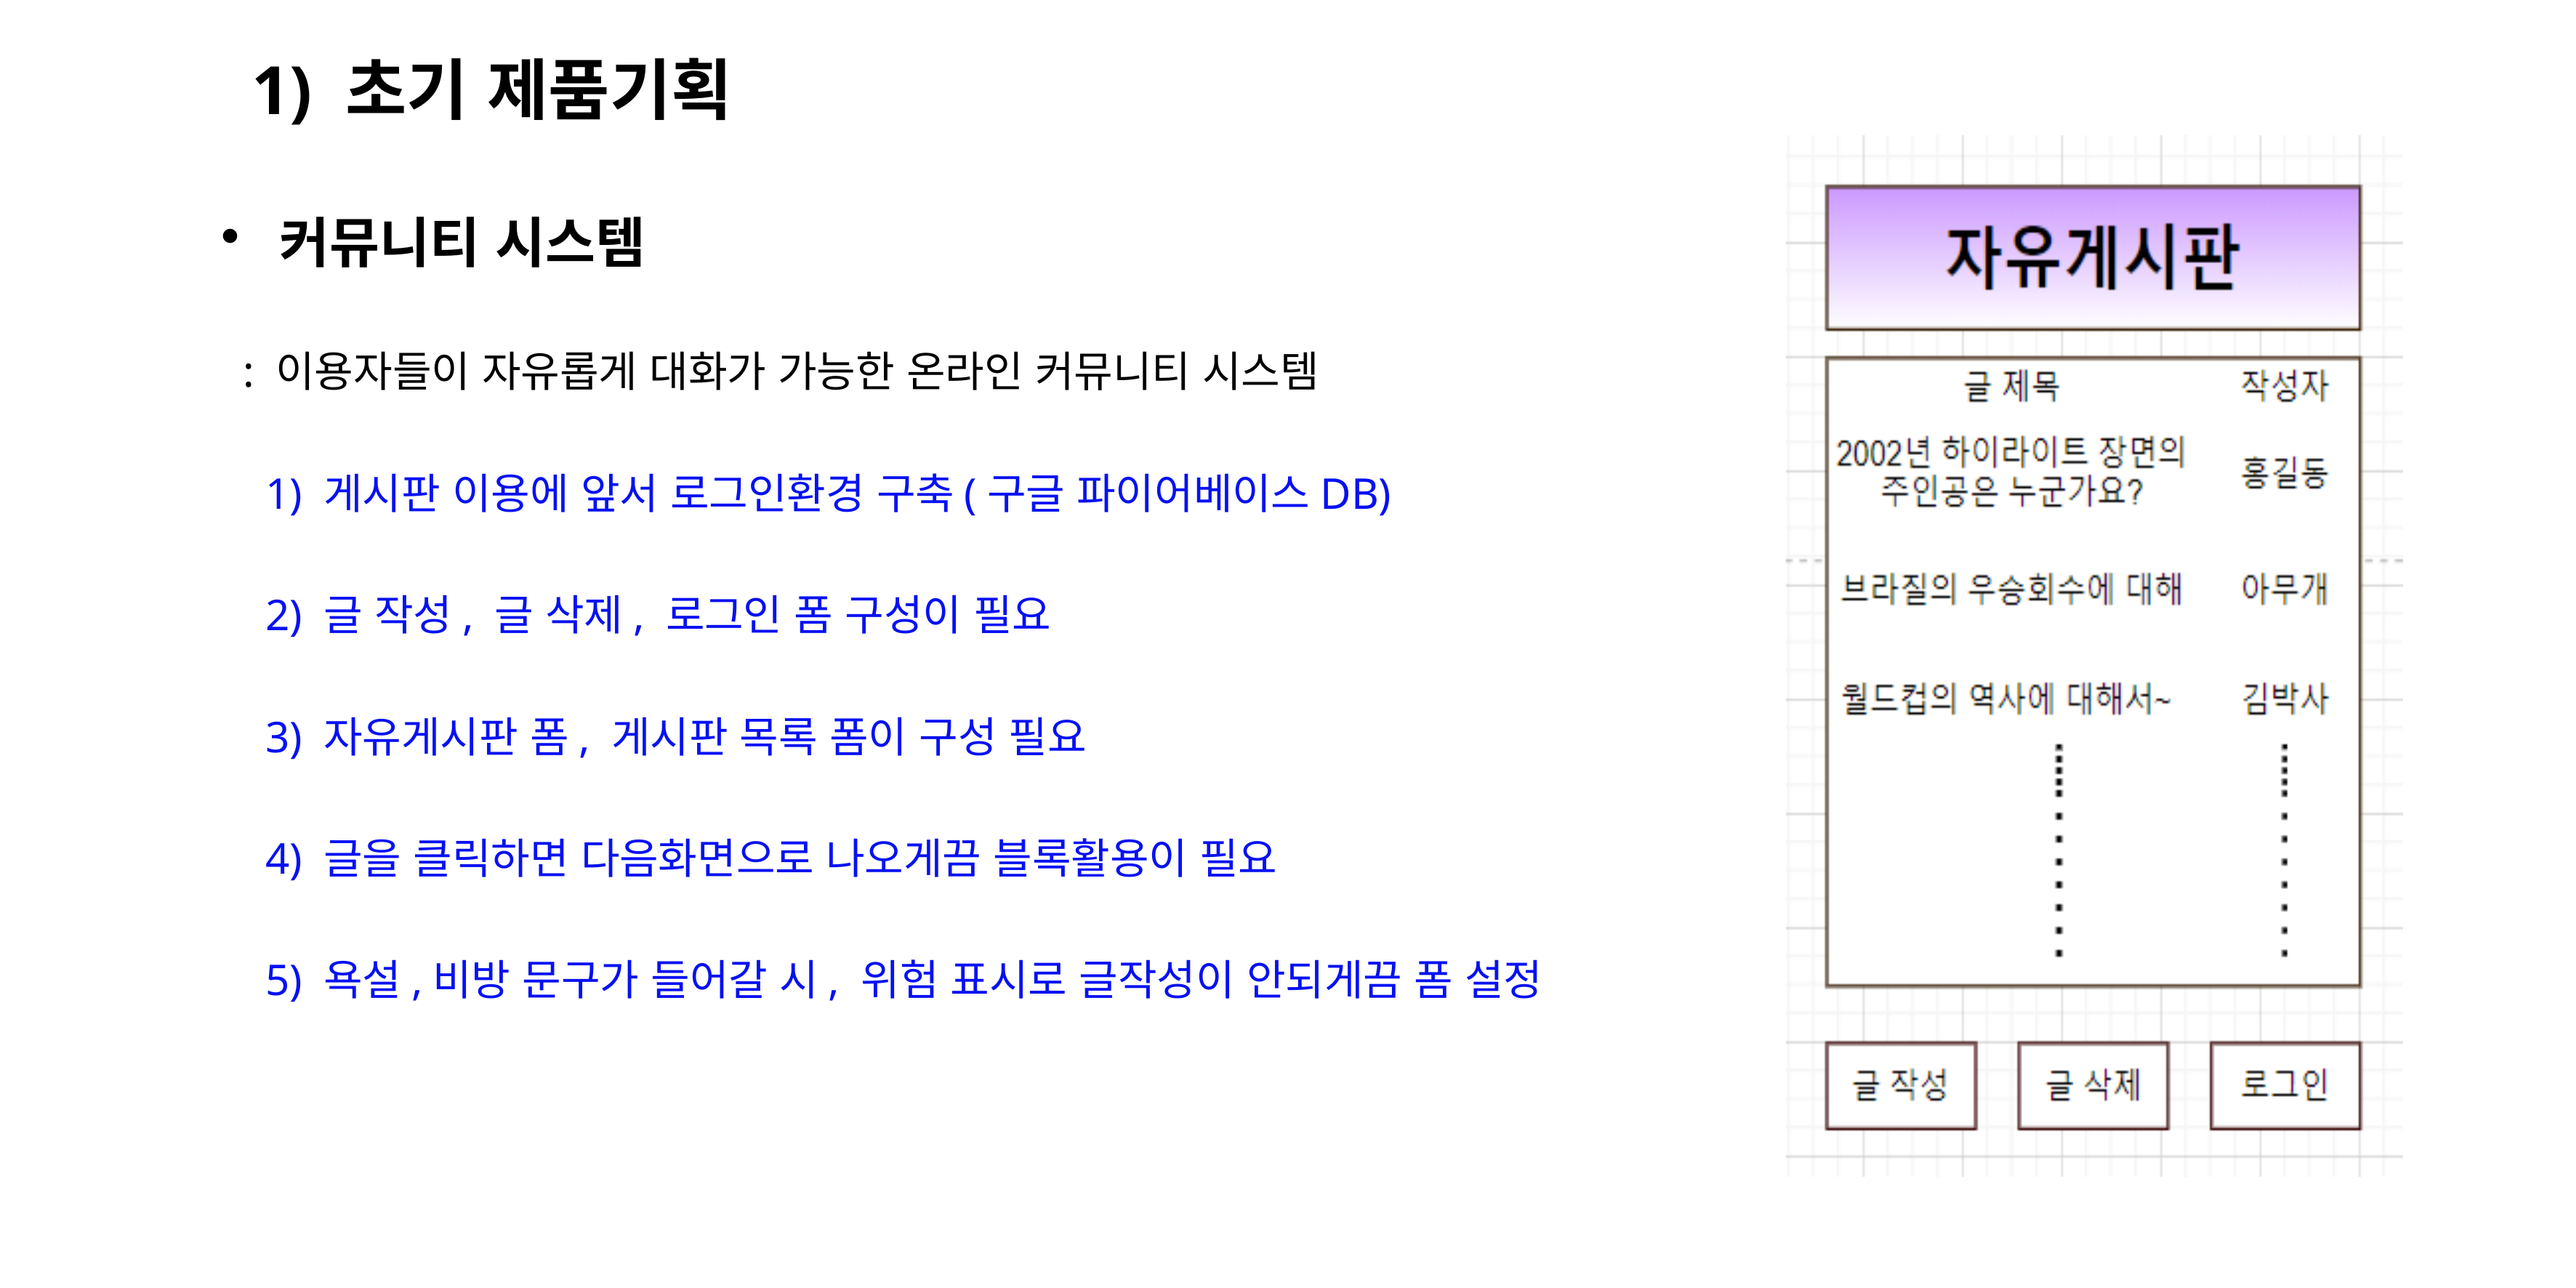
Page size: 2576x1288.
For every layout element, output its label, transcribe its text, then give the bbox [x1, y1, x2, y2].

text_box 1) 초기 제품기획 [212, 13, 791, 172]
picture [1786, 135, 2403, 1177]
list 커뮤니티 시스템 : 이용자들이 자유롭게 대화가 가능한 온라인 커뮤니티 시스템 1) 게시판 이용에 앞서 로그인환경 구축(구글 파이어베이스DB) 2) 글 작성, 글 삭제, 로그인 폼 구성이 필요 3) 자유게시판 폼, 게시판 목록 폼이 구성 필요 4) 글을 클릭하면 다음화면으로 나오게끔 블록활용이 필요 5) 욕설,비방 문구가 들어갈 시, 위험 표시로 글작성이 안되게끔 폼 설정 [210, 210, 2245, 1266]
